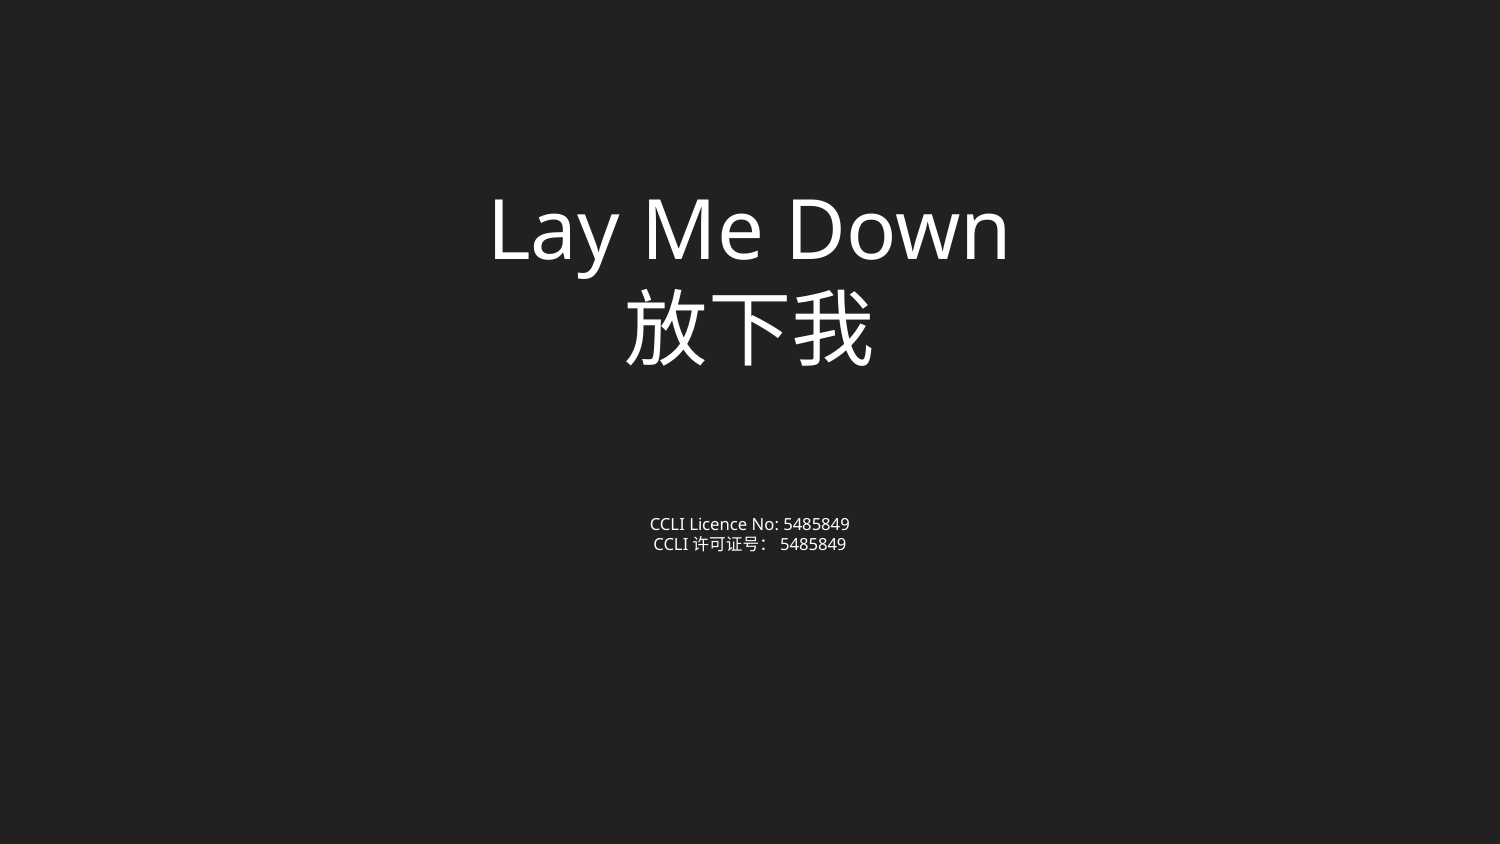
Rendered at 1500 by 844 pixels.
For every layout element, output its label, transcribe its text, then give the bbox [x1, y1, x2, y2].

text_box CCLI Licence No: 5485849 CCLI许可证号：5485849 [149, 506, 1350, 561]
text_box Lay Me Down 放下我 [149, 168, 1350, 384]
